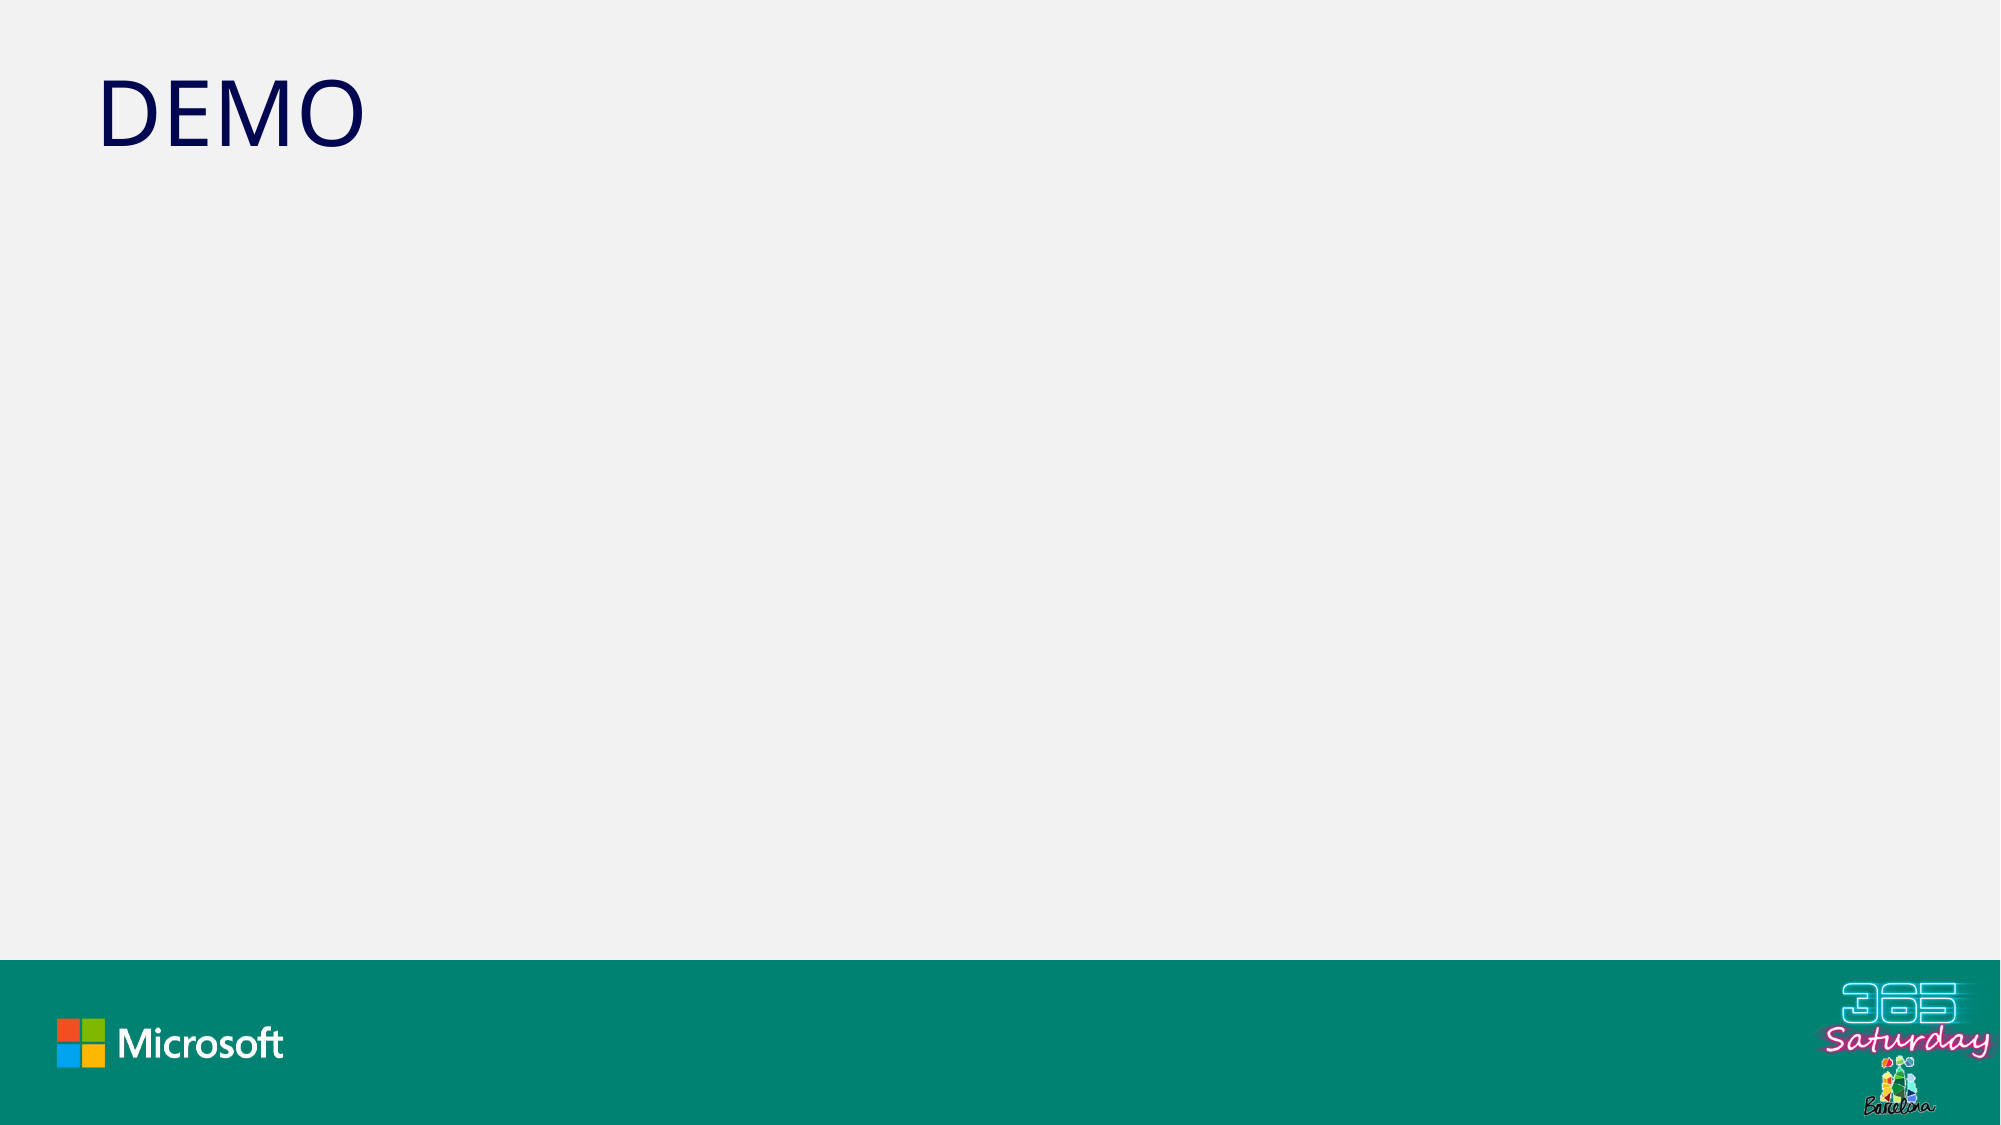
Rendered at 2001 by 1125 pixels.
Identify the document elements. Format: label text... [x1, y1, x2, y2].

picture [1798, 967, 2000, 1118]
picture [25, 989, 314, 1096]
title DEMO [81, 59, 1863, 278]
